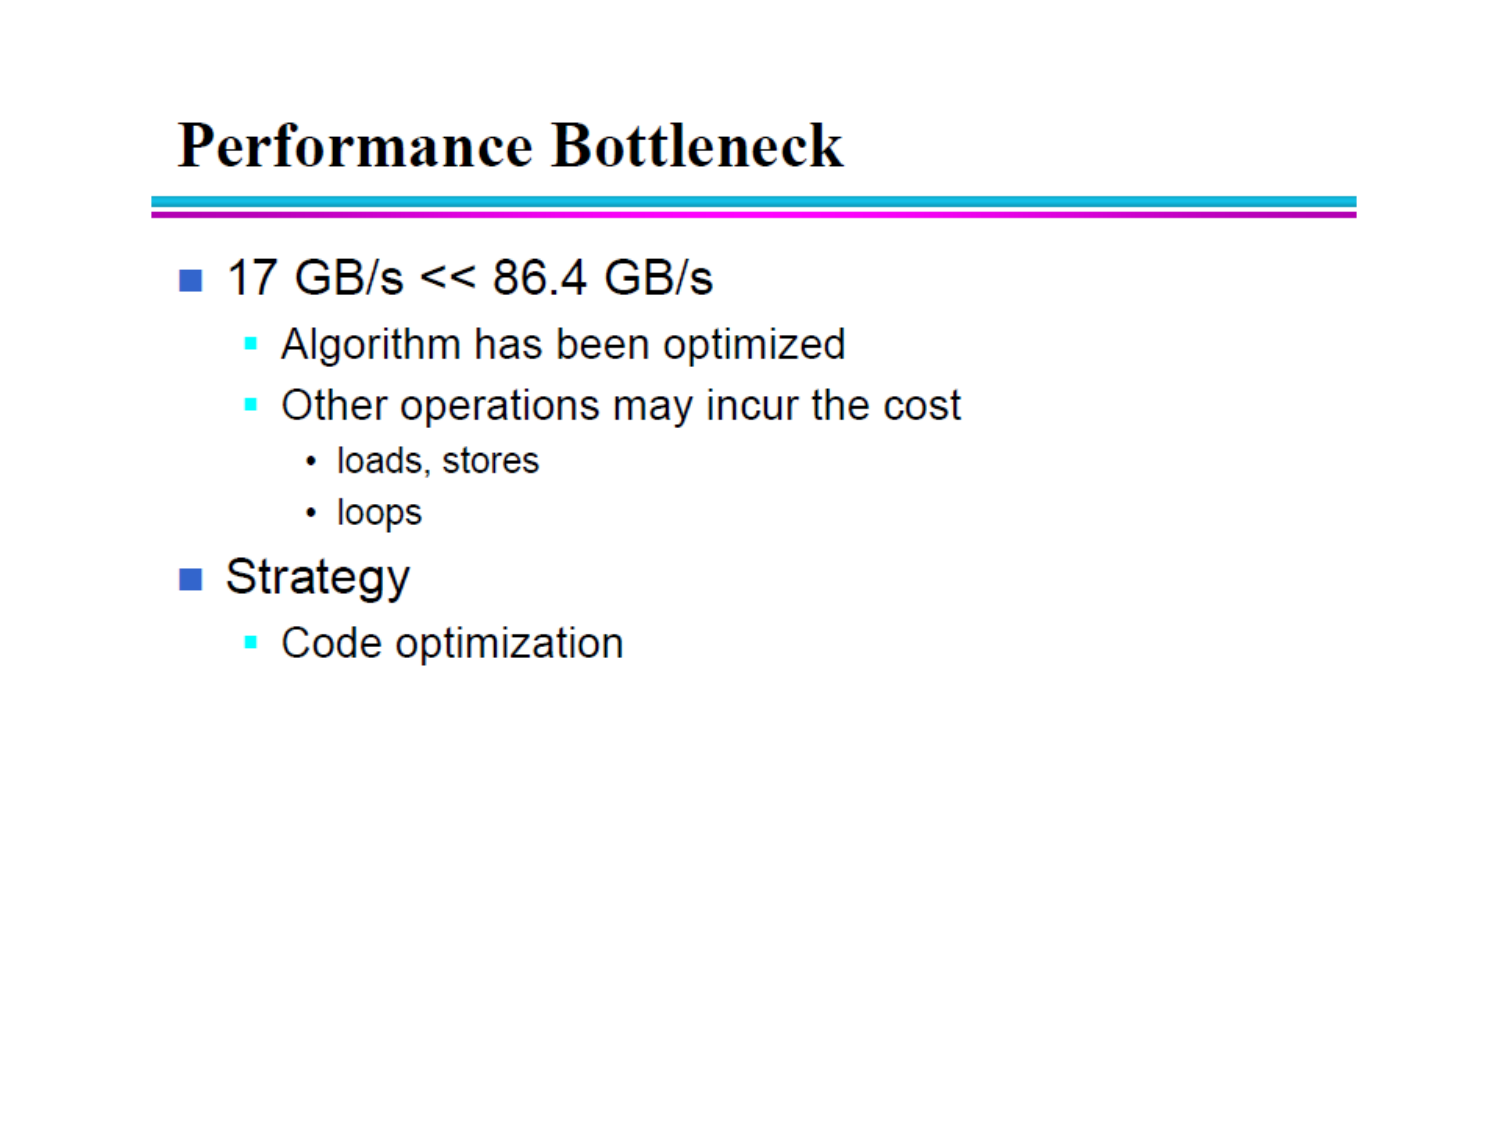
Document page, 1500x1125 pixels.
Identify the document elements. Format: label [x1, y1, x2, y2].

picture [0, 29, 1500, 886]
